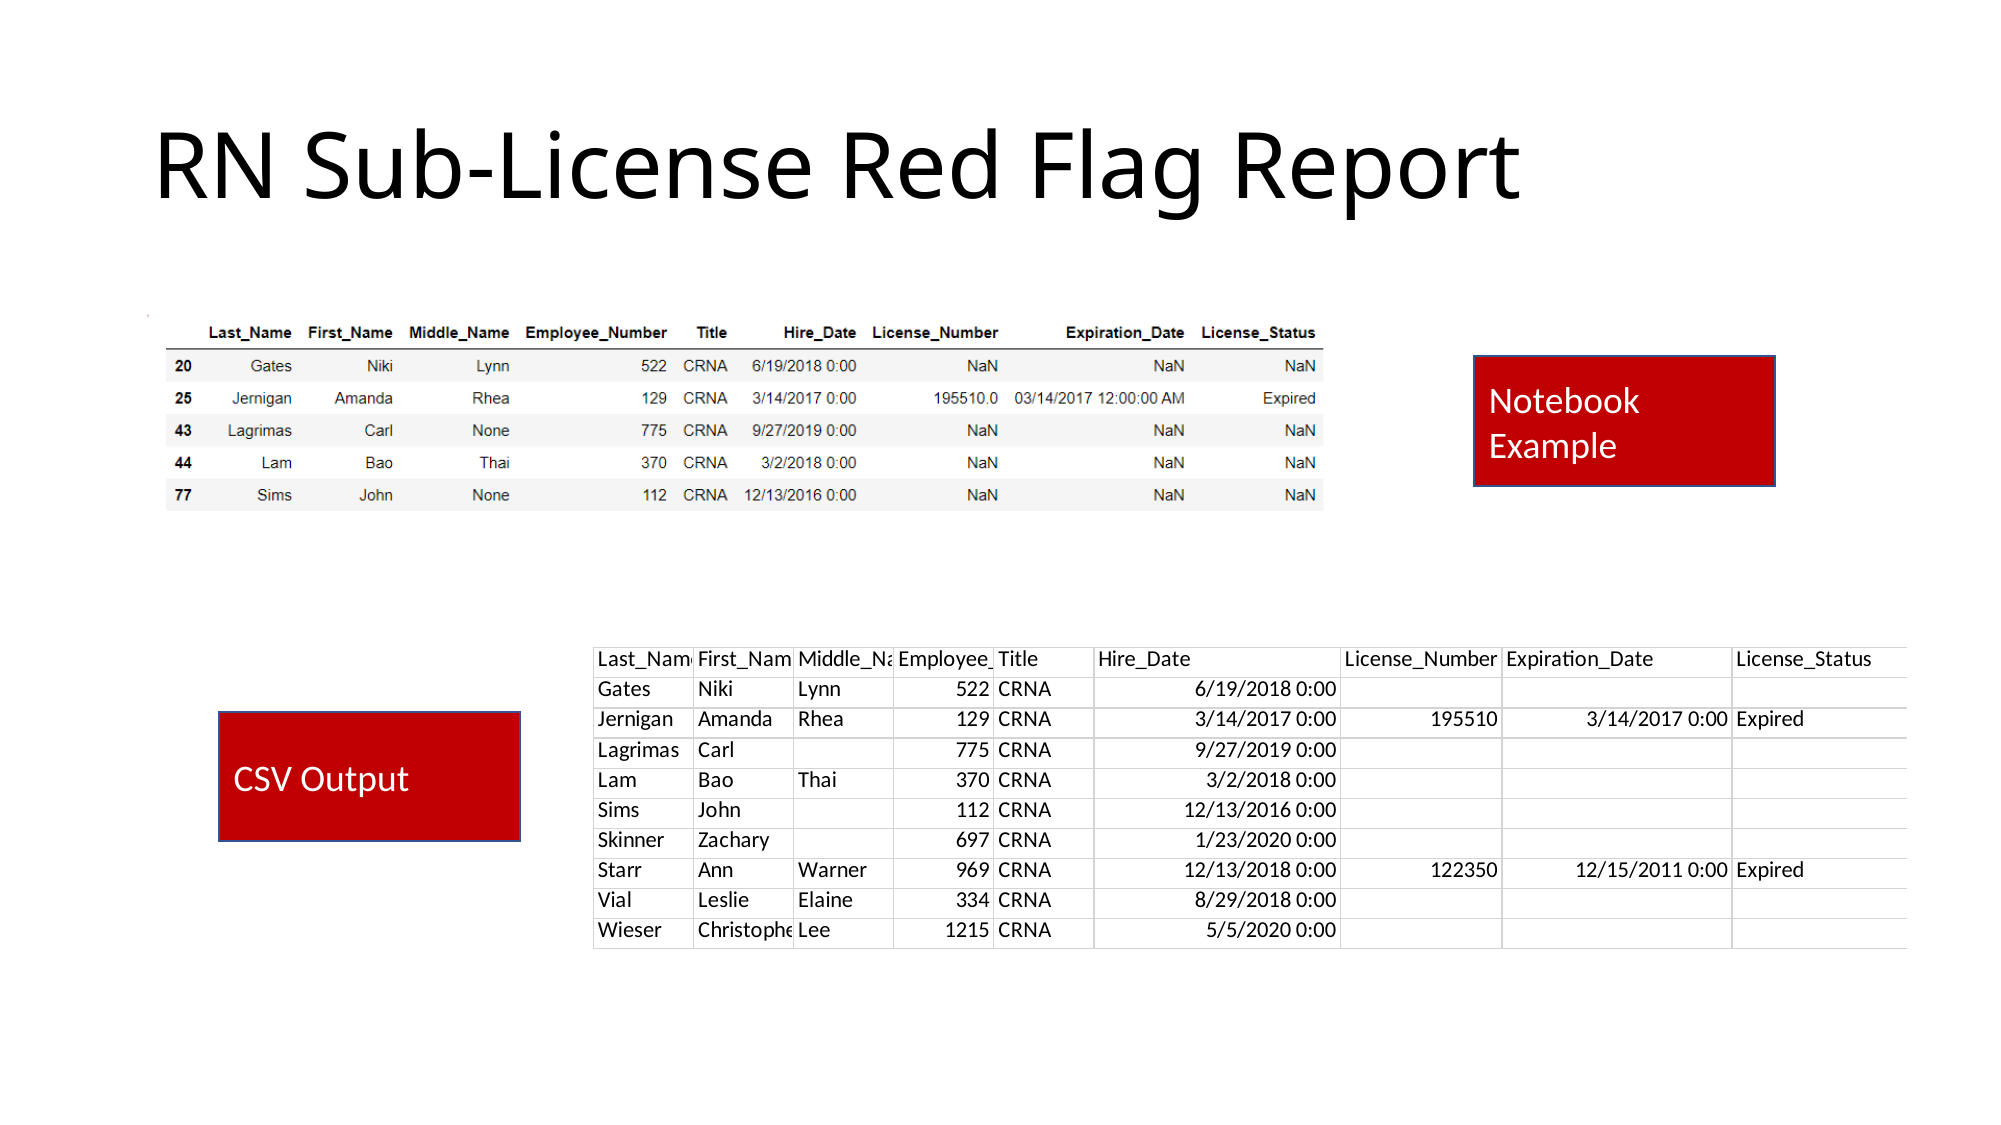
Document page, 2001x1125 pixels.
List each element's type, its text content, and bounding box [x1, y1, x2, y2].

text_box CSV Output [218, 711, 521, 842]
picture [592, 647, 1908, 950]
title RN Sub-License Red Flag Report [137, 59, 1863, 278]
text_box Notebook Example [1473, 355, 1776, 487]
picture [147, 312, 1367, 530]
